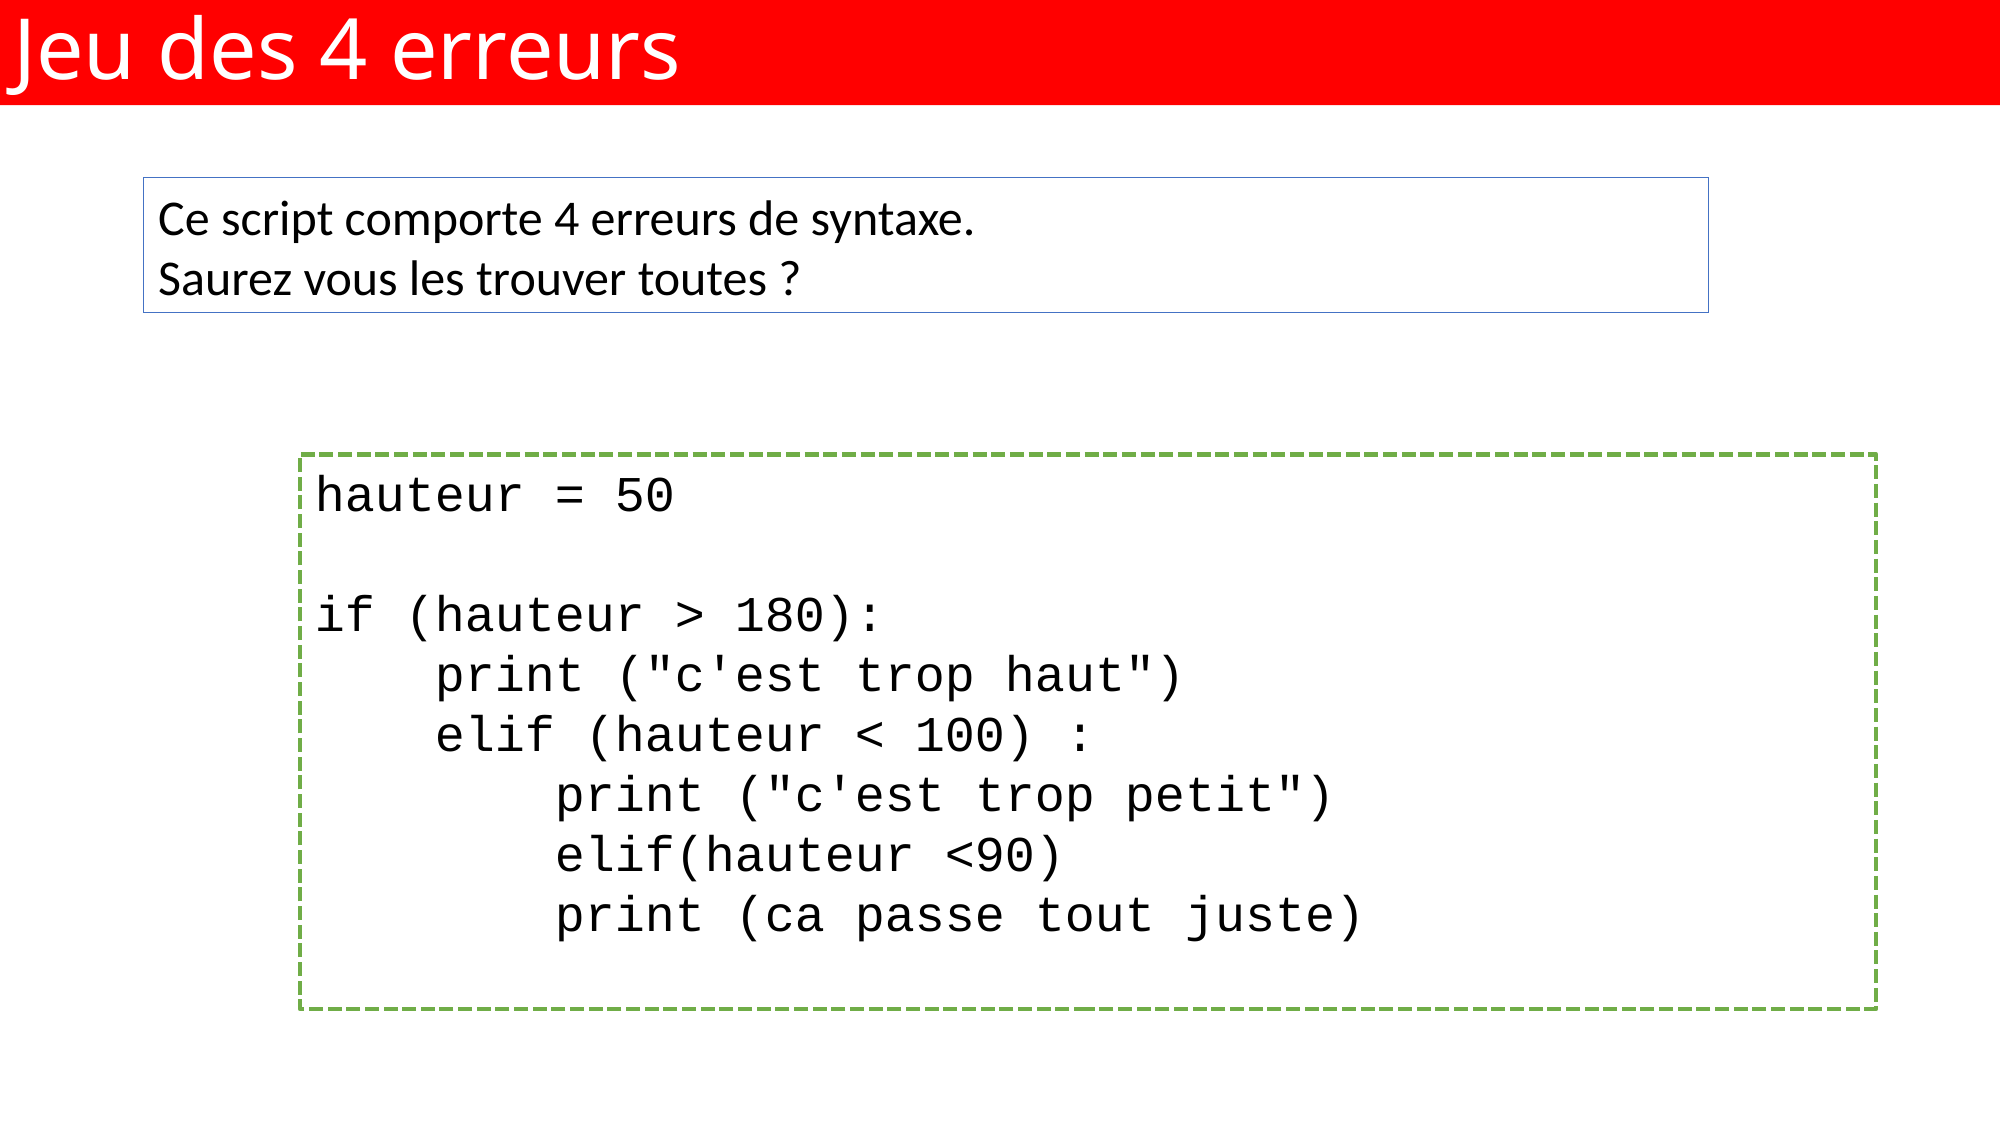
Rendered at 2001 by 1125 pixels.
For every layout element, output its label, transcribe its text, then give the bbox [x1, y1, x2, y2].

text_box hauteur = 50 if (hauteur > 180): print ("c'est trop haut") elif (hauteur < 100) : print ("c'est trop petit") elif(hauteur <90) print (ca passe tout juste) [299, 454, 1876, 1009]
text_box Ce script comporte 4 erreurs de syntaxe. Saurez vous les trouver toutes ? [143, 177, 1709, 313]
text_box Jeu des 4 erreurs [0, 0, 2000, 106]
